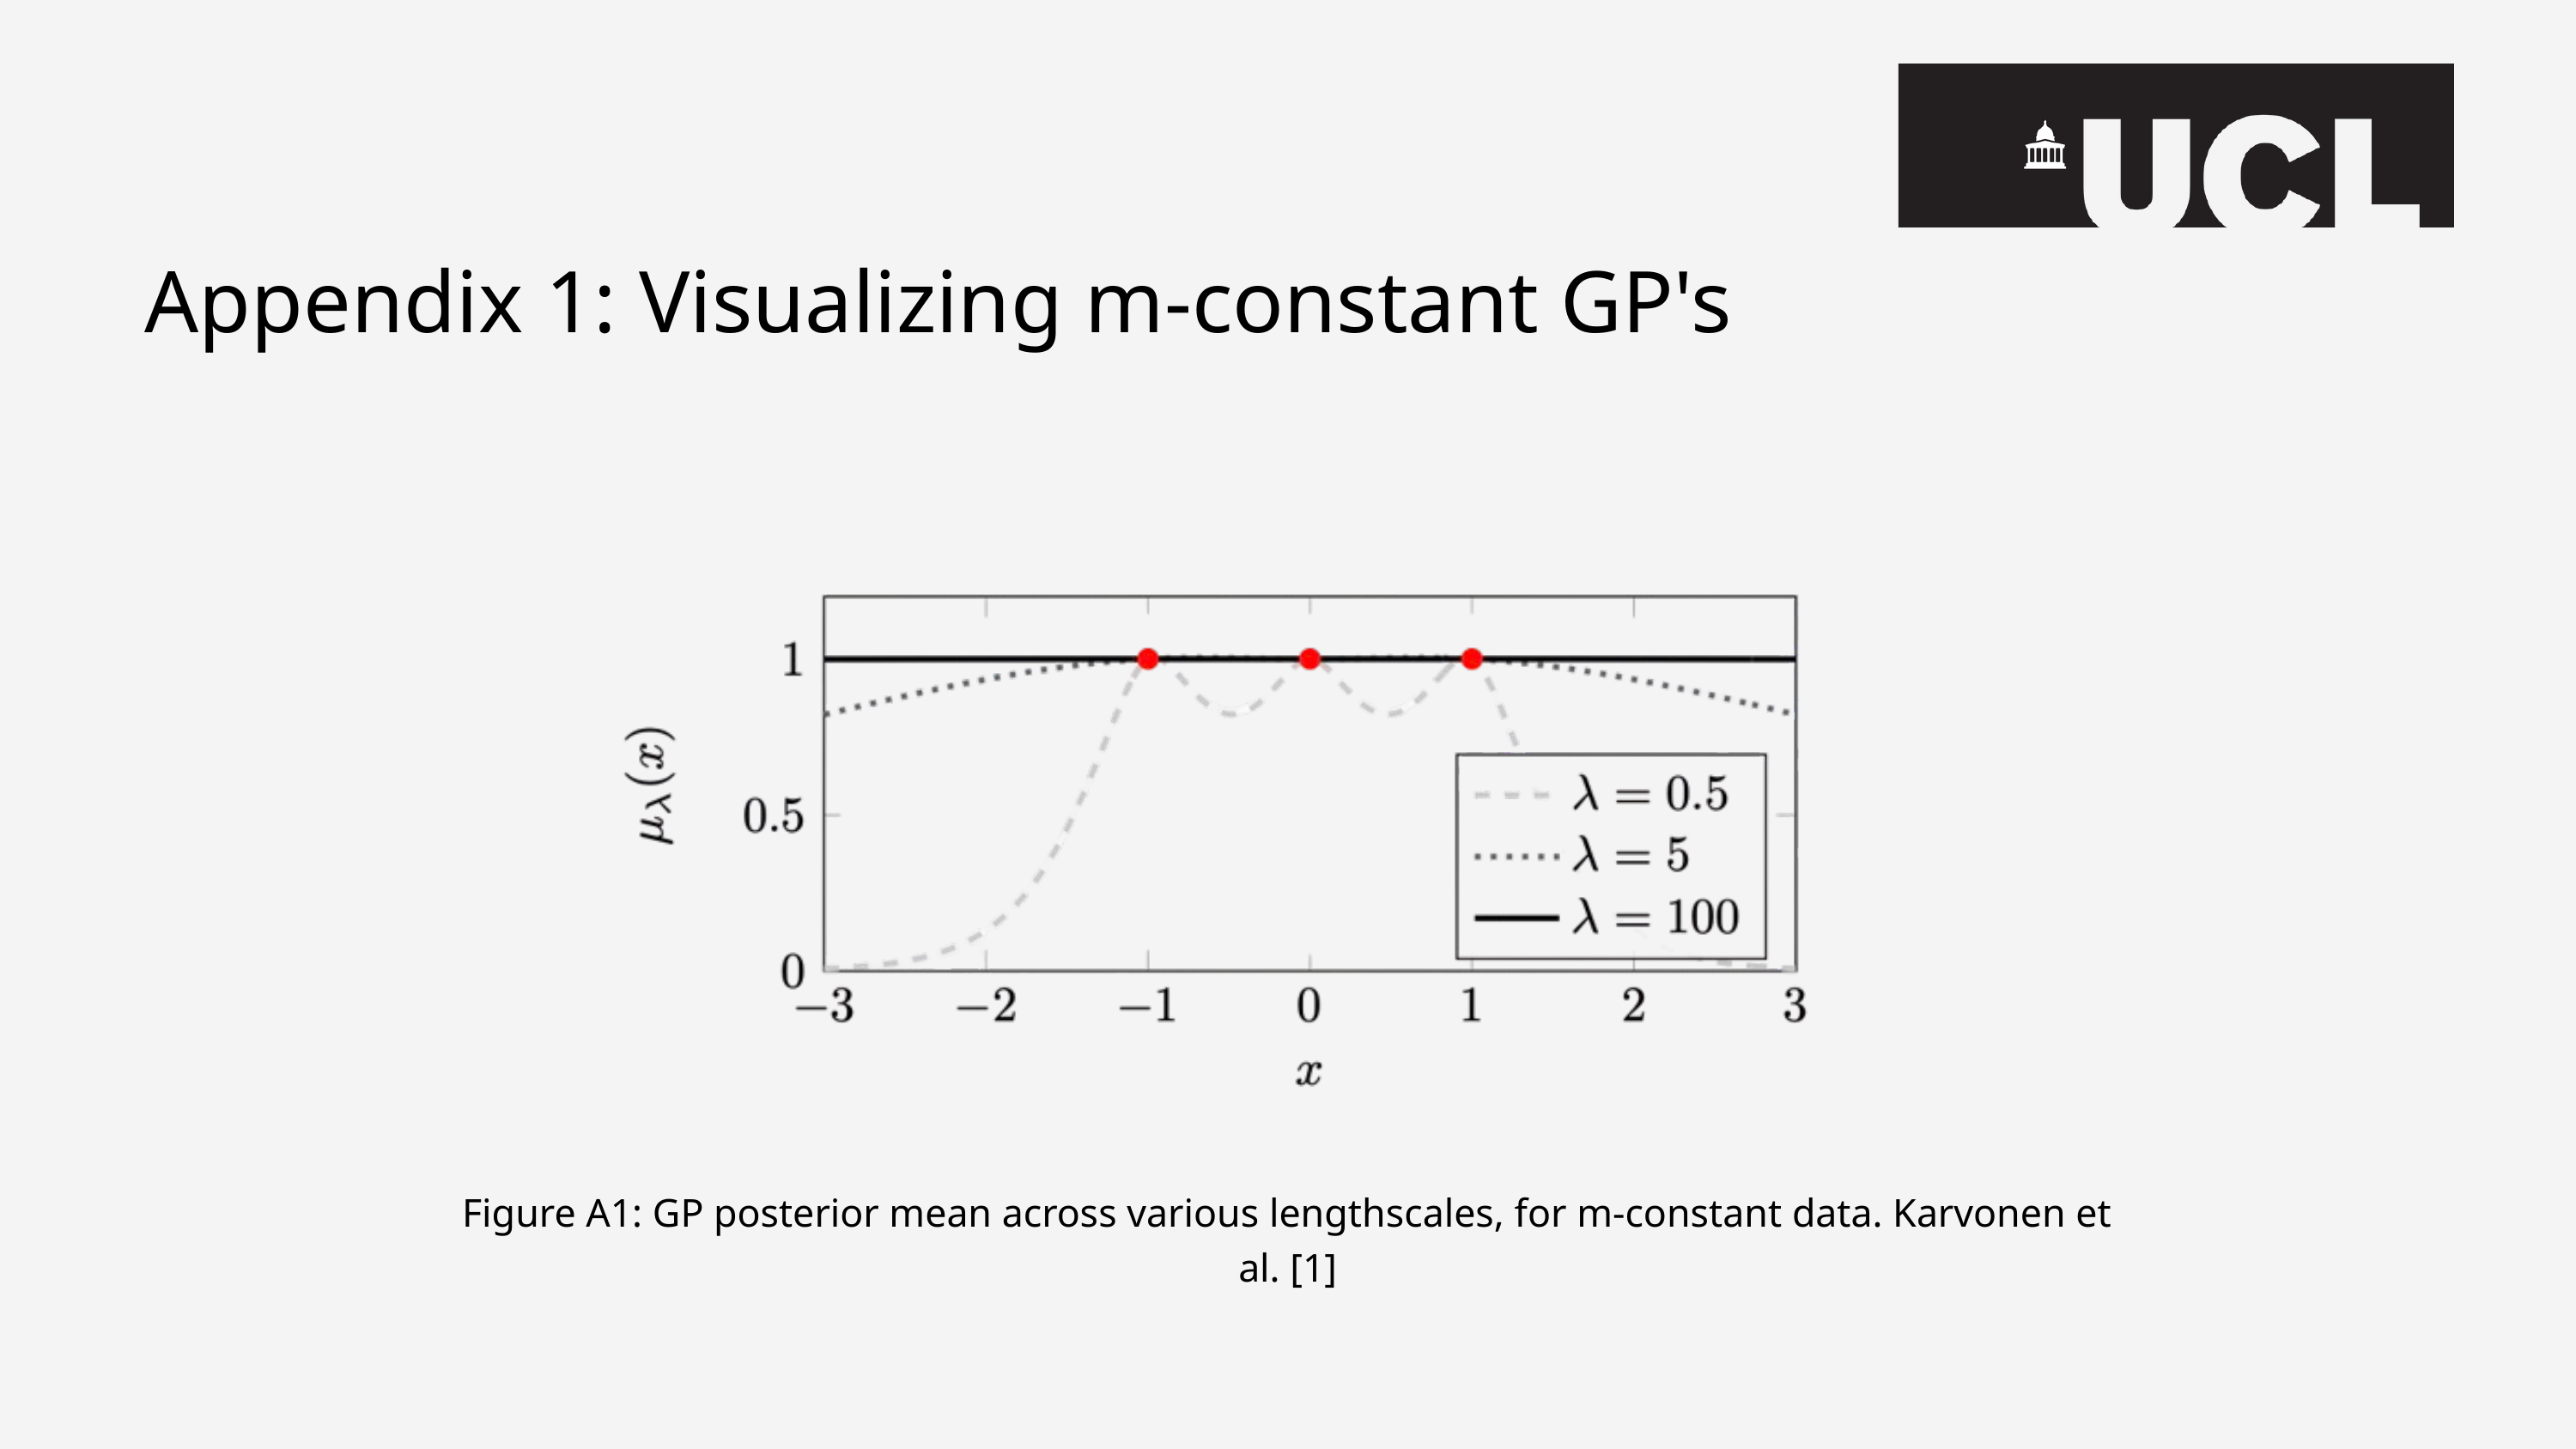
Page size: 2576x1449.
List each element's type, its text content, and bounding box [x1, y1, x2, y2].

text_box Appendix 1: Visualizing m-constant GP's [144, 246, 1899, 350]
text_box Figure A1: GP posterior mean across various lengthscales, for m-constant data. Karvonen et al. [1] [458, 1179, 2118, 1290]
text_box [1898, 64, 2454, 227]
text_box [580, 533, 1996, 1125]
